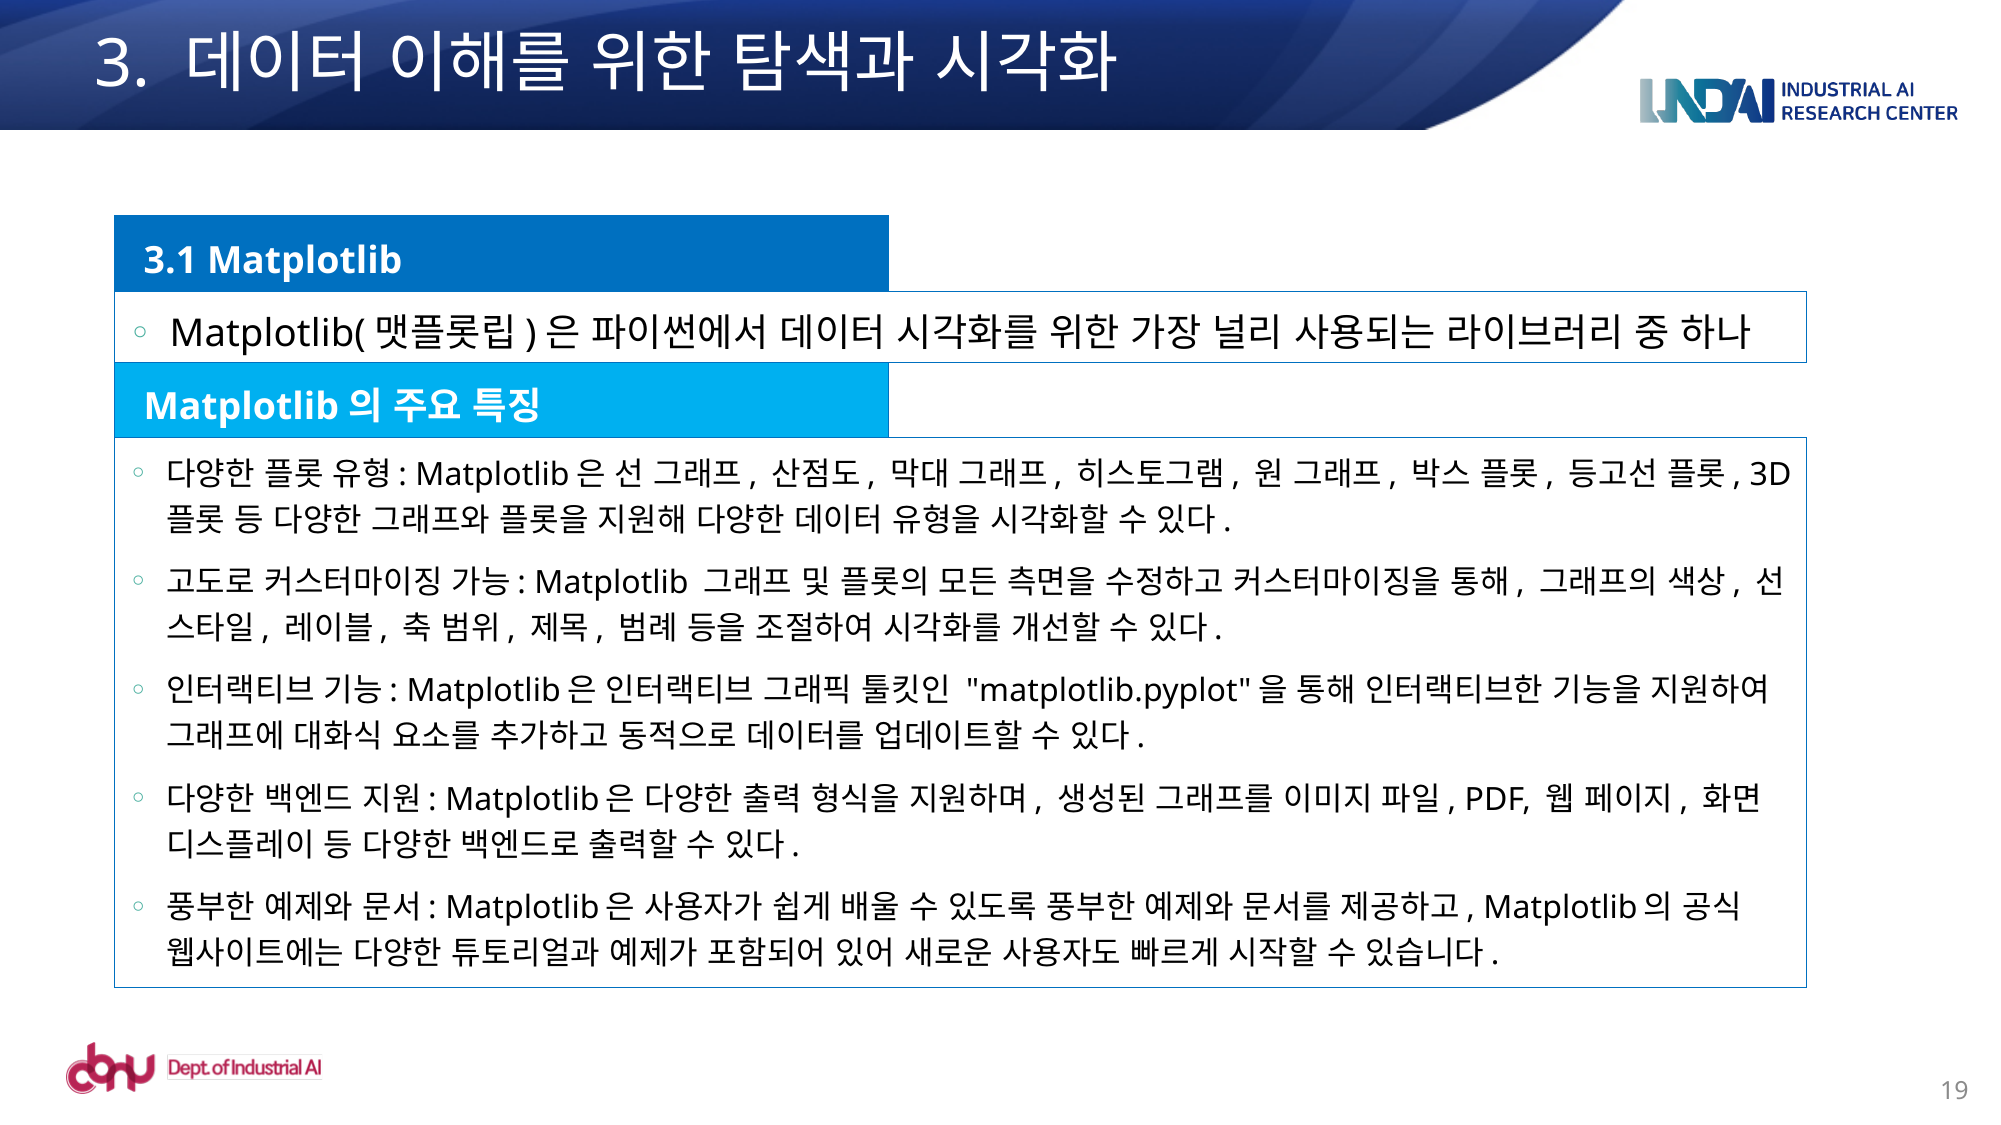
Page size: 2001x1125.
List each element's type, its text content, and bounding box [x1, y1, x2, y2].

picture [66, 1042, 333, 1094]
text_box 3.1 Matplotlib [114, 215, 889, 291]
title 3. 데이터 이해를 위한 탐색과 시각화 [79, 9, 1400, 120]
text_box 다양한 플롯 유형: Matplotlib은 선 그래프, 산점도, 막대 그래프, 히스토그램, 원 그래프, 박스 플롯, 등고선 플롯, 3D 플롯 등 다양한 그래프와 플롯을 지원해 다양한 데이터 유형을 시각화할 수 있다. 고도로 커스터마이징 가능: Matplotlib 그래프 및 플롯의 모든 측면을 수정하고 커스터마이징을 통해, 그래프의 색상, 선 스타일, 레이블, 축 범위, 제목, 범례 등을 조절하여 시각화를 개선할 수 있다. 인터랙티브 기능: Matplotlib은 인터랙티브 그래픽 툴킷인 "matplotlib.pyplot"을 통해 인터랙티브한 기능을 지원하여 그래프에 대화식 요소를 추가하고 동적으로 데이터를 업데이트할 수 있다. 다양한 백엔드 지원: Matplotlib은 다양한 출력 형식을 지원하며, 생성된 그래프를 이미지 파일, PDF, 웹 페이지, 화면 디스플레이 등 다양한 백엔드로 출력할 수 있다. 풍부한 예제와 문서: Matplotlib은 사용자가 쉽게 배울 수 있도록 풍부한 예제와 문서를 제공하고, Matplotlib의 공식 웹사이트에는 다양한 튜토리얼과 예제가 포함되어 있어 새로운 사용자도 빠르게 시작할 수 있습니다. [114, 437, 1807, 988]
text_box Matplotlib의 주요 특징 [114, 362, 889, 437]
picture [0, 0, 2000, 130]
slide_number 19 [1917, 1061, 1984, 1122]
text_box Matplotlib(맷플롯립)은 파이썬에서 데이터 시각화를 위한 가장 널리 사용되는 라이브러리 중 하나 [114, 291, 1807, 363]
